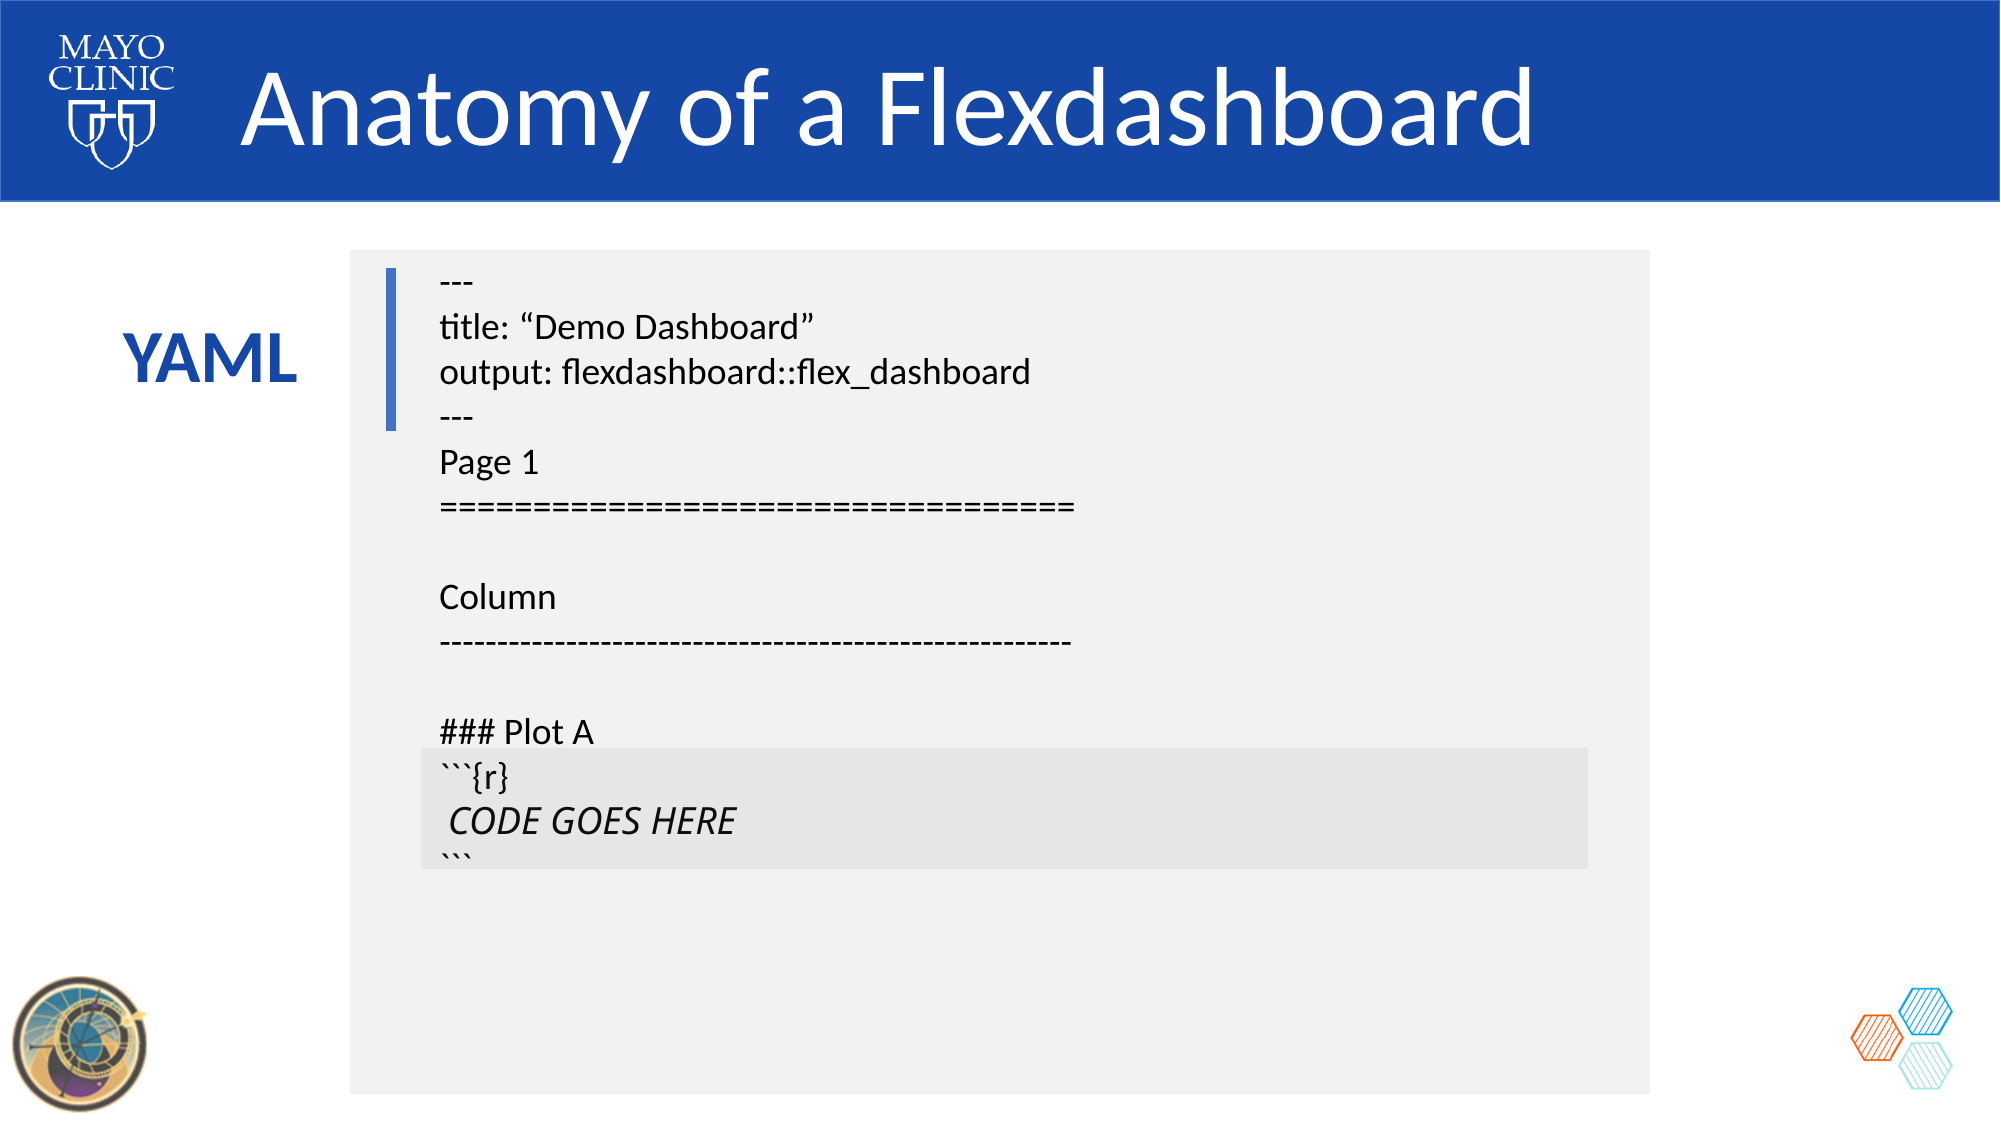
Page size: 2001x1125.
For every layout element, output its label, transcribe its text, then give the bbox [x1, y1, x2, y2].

picture [0, 964, 168, 1125]
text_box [0, 0, 2000, 202]
text_box YAML [108, 299, 359, 405]
picture [1819, 964, 1963, 1115]
text_box [420, 747, 1589, 870]
text_box --- title: “Demo Dashboard” output: flexdashboard::flex_dashboard --- Page 1 ================================== Column ------------------------------------------------------- ### Plot A ```{r} CODE GOES HERE ``` [349, 249, 1651, 1095]
